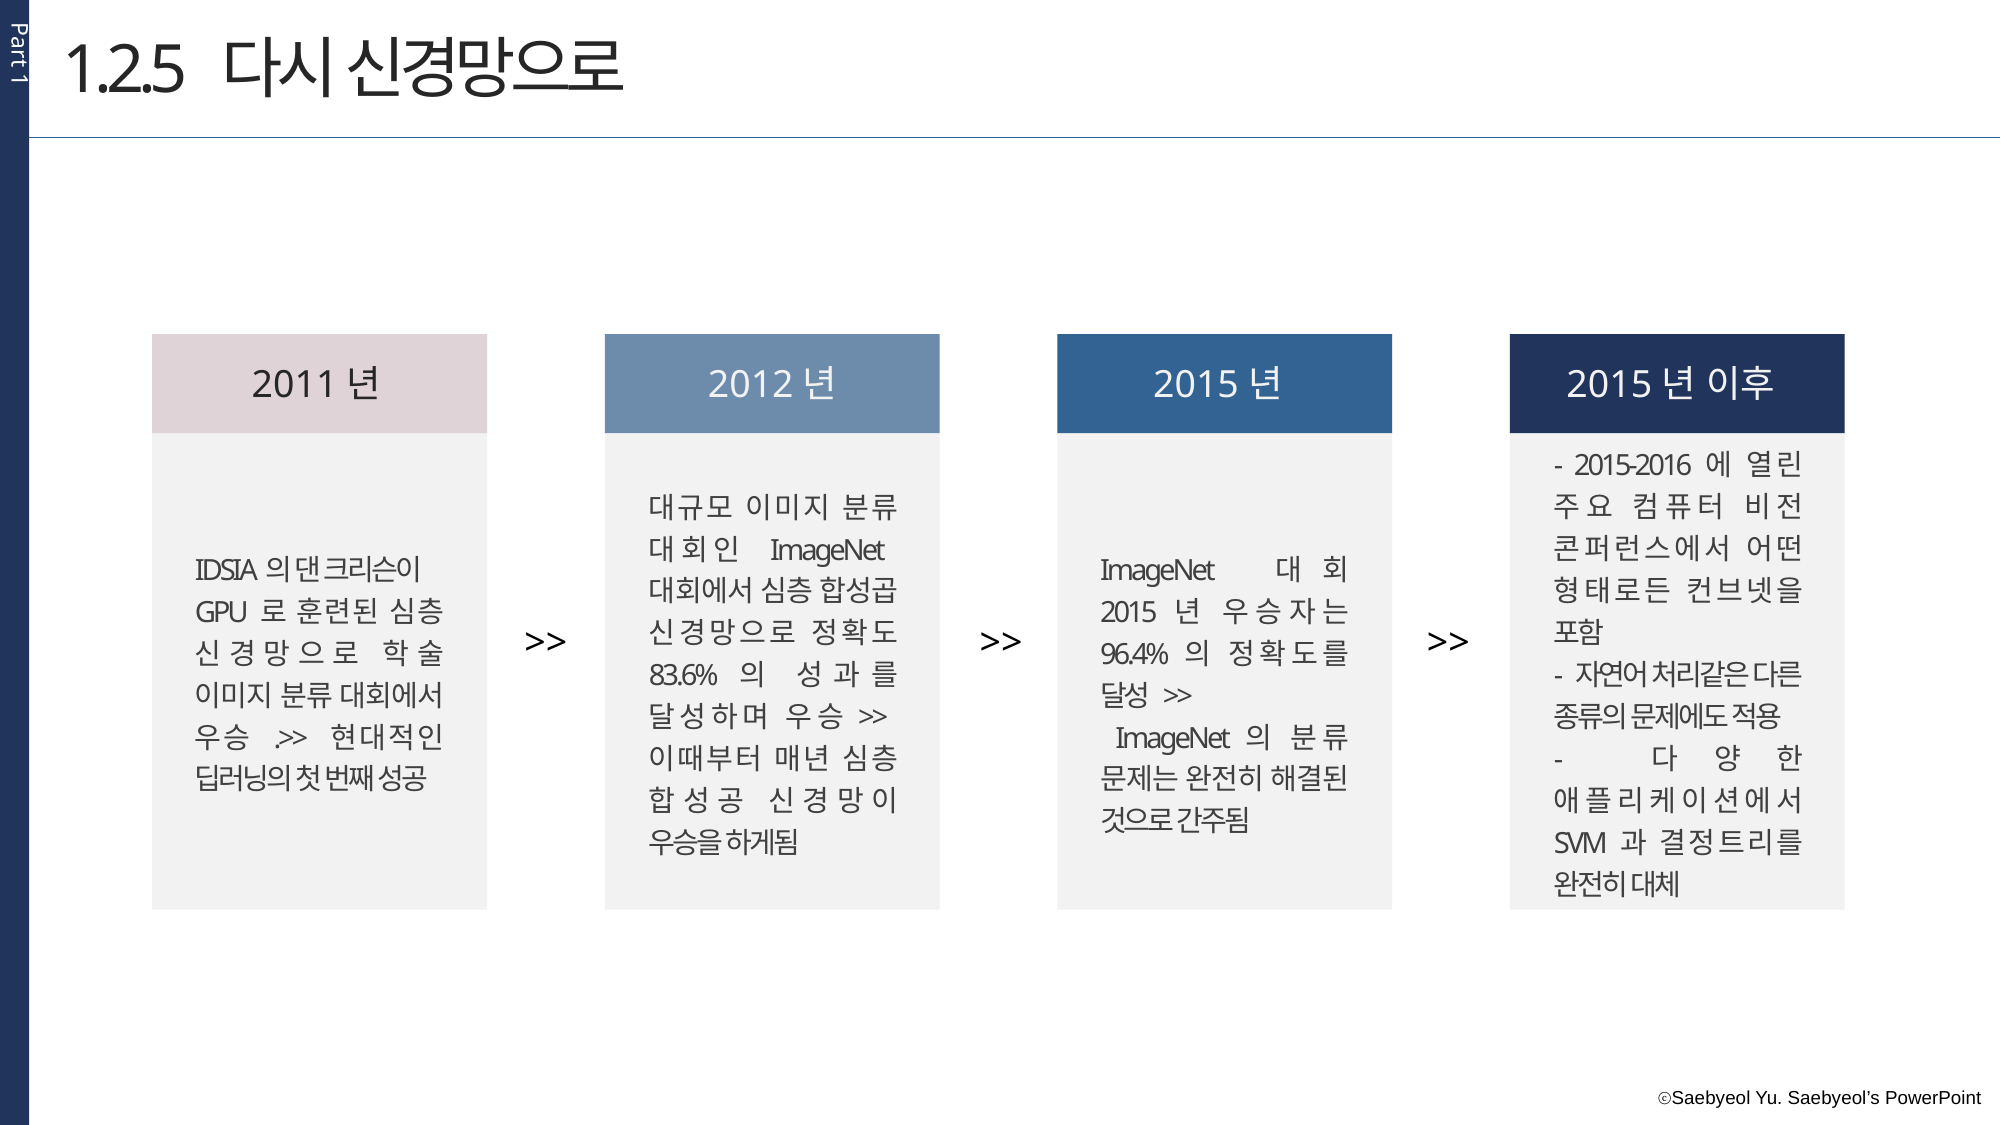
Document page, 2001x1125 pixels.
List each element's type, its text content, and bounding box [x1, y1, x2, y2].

text_box [1509, 434, 1846, 911]
text_box [604, 333, 941, 434]
text_box >> [509, 610, 583, 671]
text_box 2011년 [236, 352, 396, 413]
text_box [151, 434, 488, 911]
text_box [1509, 333, 1846, 434]
text_box IDSIA의 댄 크리슨이 GPU로 훈련된 심층 신경망으로 학술 이미지 분류 대회에서 우승 .>> 현대적인 딥러닝의 첫 번째 성공 [180, 536, 457, 804]
text_box Part 1 [0, 8, 42, 312]
text_box 1.2.5 다시 신경망으로 [47, 18, 655, 113]
text_box [0, 0, 30, 8]
text_box - 2015-2016에 열린 주요 컴퓨터 비전 콘퍼런스에서 어떤 형태로든 컨브넷을 포함 - 자연어 처리같은 다른 종류의 문제에도 적용 - 다양한 애플리케이션에서 SVM과 결정트리를 완전히 대체 [1539, 432, 1816, 909]
text_box [151, 333, 488, 434]
text_box 2015년 이후 [1551, 352, 1791, 413]
text_box ImageNet 대회 2015년 우승자는 96.4%의 정확도를 달성 >> ImageNet의 분류 문제는 완전히 해결된 것으로 간주됨 [1085, 536, 1362, 846]
text_box 대규모 이미지 분류 대회인 ImageNet 대회에서 심층 합성곱 신경망으로 정확도 83.6%의 성과를 달성하며 우승>>이때부터 매년 심층 합성공 신경망이 우승을 하게됨 [634, 474, 911, 867]
text_box 2012년 [693, 352, 853, 413]
text_box >> [1412, 610, 1485, 671]
text_box 2015년 [1138, 352, 1298, 413]
text_box [0, 312, 30, 1125]
text_box [1056, 333, 1393, 434]
text_box [604, 434, 941, 911]
text_box [1056, 434, 1393, 911]
text_box >> [964, 610, 1038, 671]
